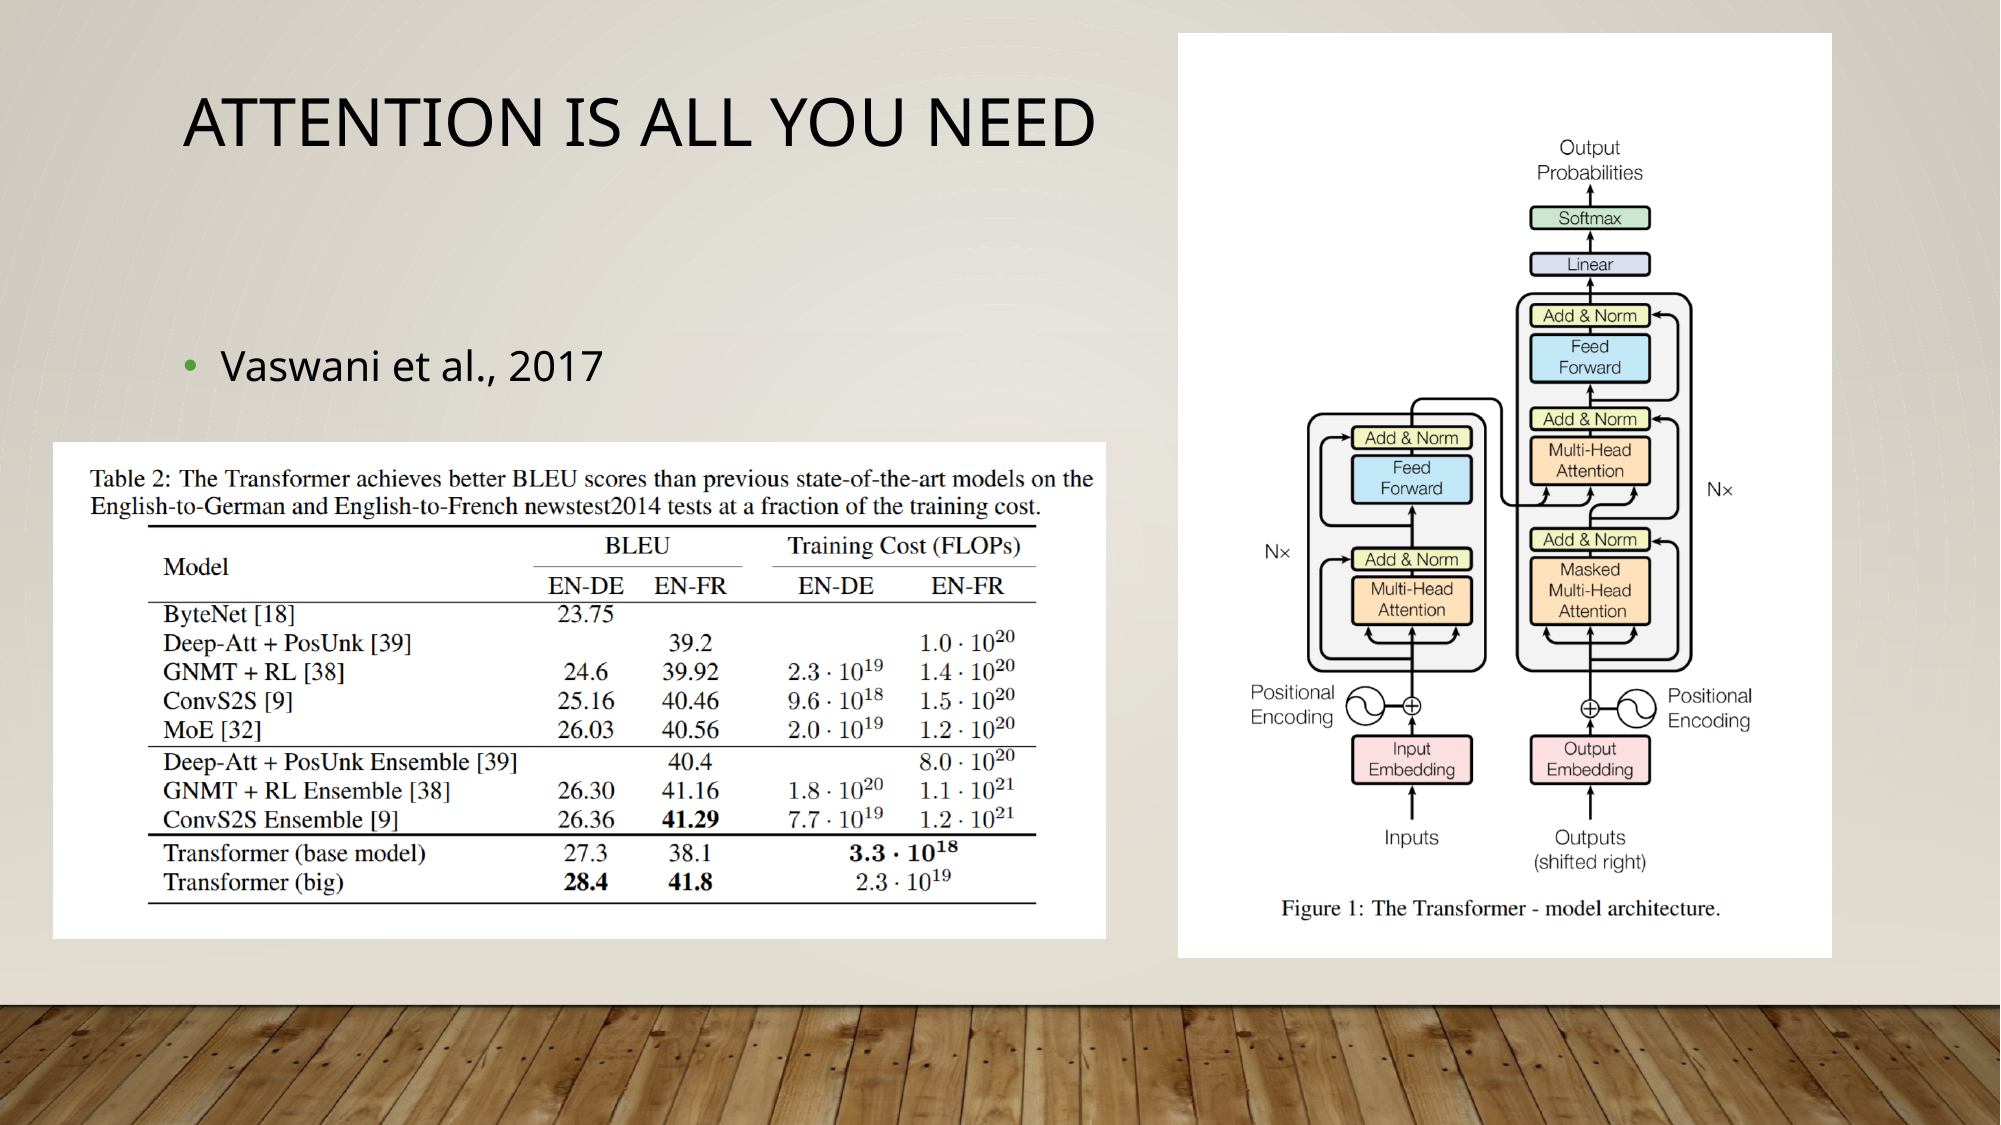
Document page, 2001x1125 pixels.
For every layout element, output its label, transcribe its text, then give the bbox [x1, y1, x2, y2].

title Attention is All You Need [168, 80, 1178, 254]
picture [0, 1005, 2000, 1125]
picture [1178, 33, 1833, 959]
list Vaswani et al., 2017 [168, 322, 1178, 889]
picture [52, 442, 1106, 939]
